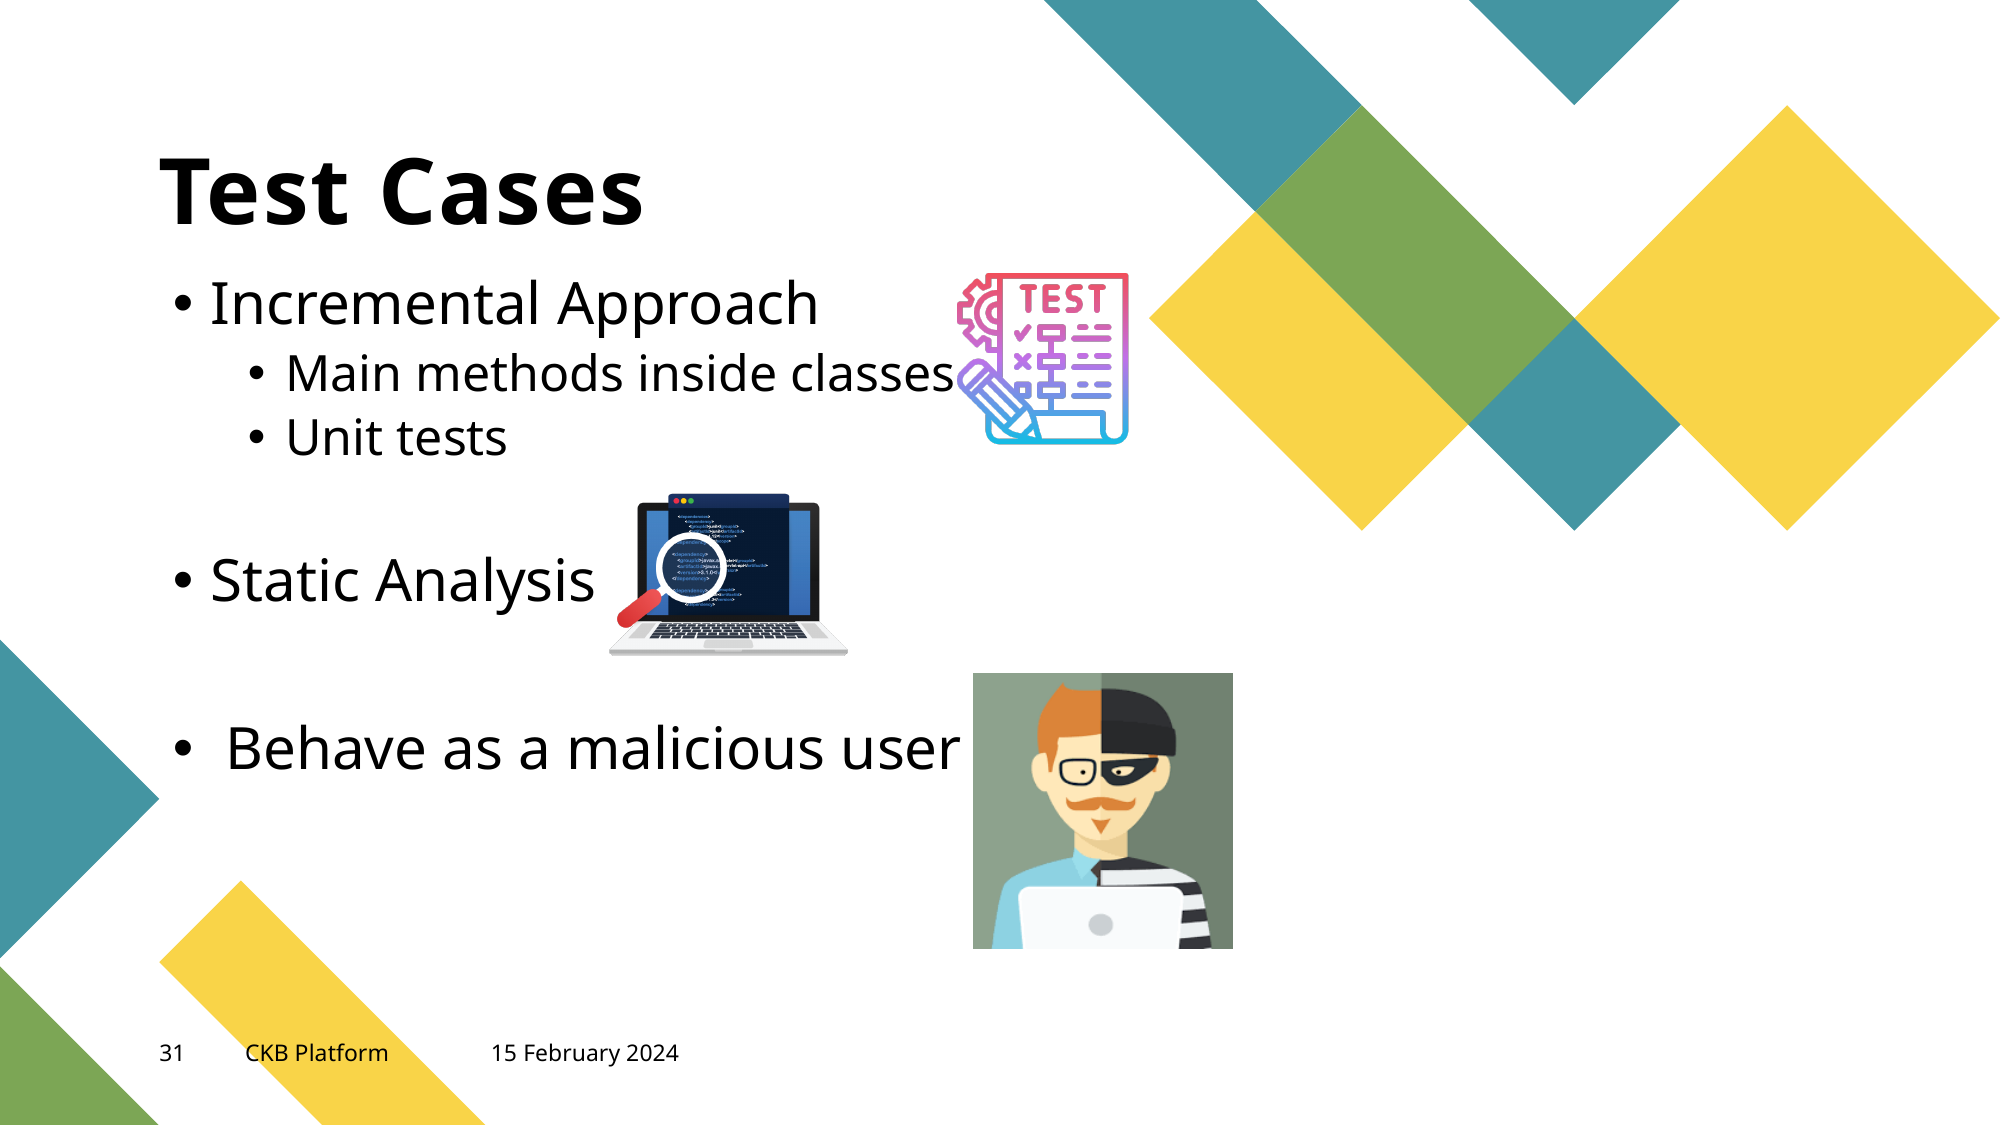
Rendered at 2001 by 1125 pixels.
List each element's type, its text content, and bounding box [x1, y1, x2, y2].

text_box Incremental Approach Main methods inside classes Unit tests Static Analysis Behave as a malicious user [158, 267, 1295, 949]
picture [973, 673, 1233, 949]
picture [605, 492, 852, 657]
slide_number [491, 1038, 707, 1080]
title Test Cases [158, 144, 1104, 245]
slide_number 31 [159, 1038, 245, 1080]
footer CKB Platform [245, 1038, 491, 1080]
picture [951, 267, 1134, 450]
